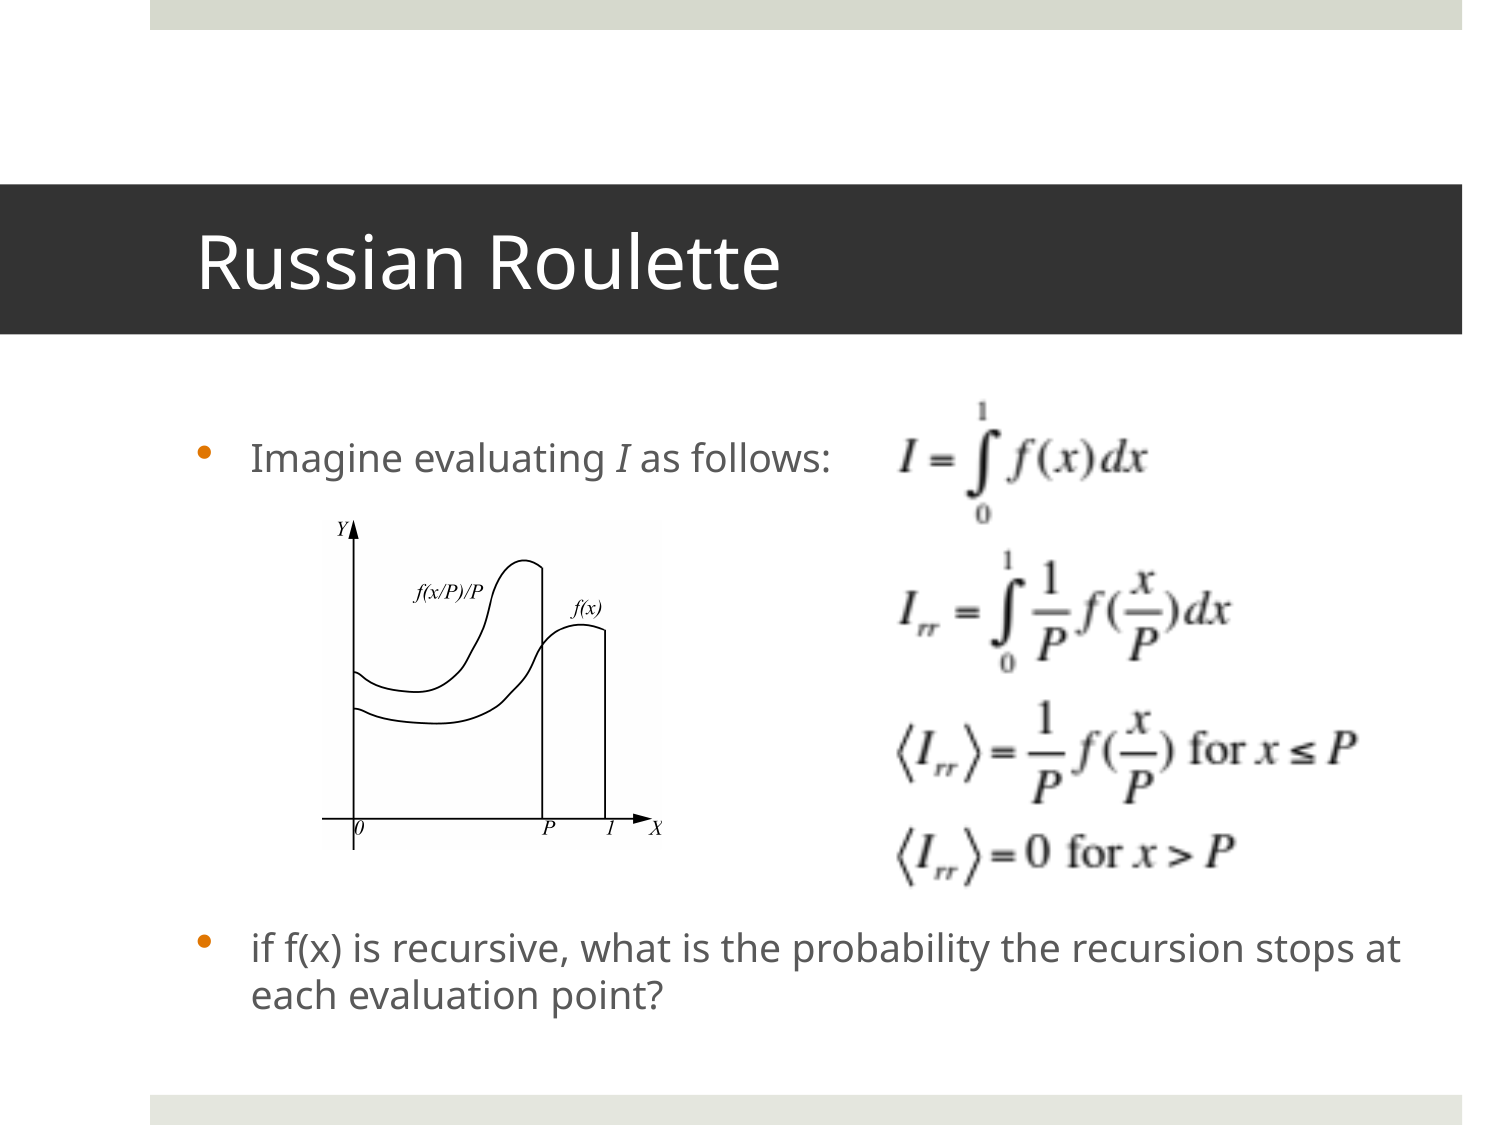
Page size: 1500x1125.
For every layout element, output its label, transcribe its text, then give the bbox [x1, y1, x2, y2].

title Russian Roulette [0, 184, 1463, 335]
list Imagine evaluating I as follows: if f(x) is recursive, what is the probability the recursion stops at each evaluation point? [182, 425, 1432, 1028]
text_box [891, 390, 1379, 894]
picture [322, 520, 663, 851]
